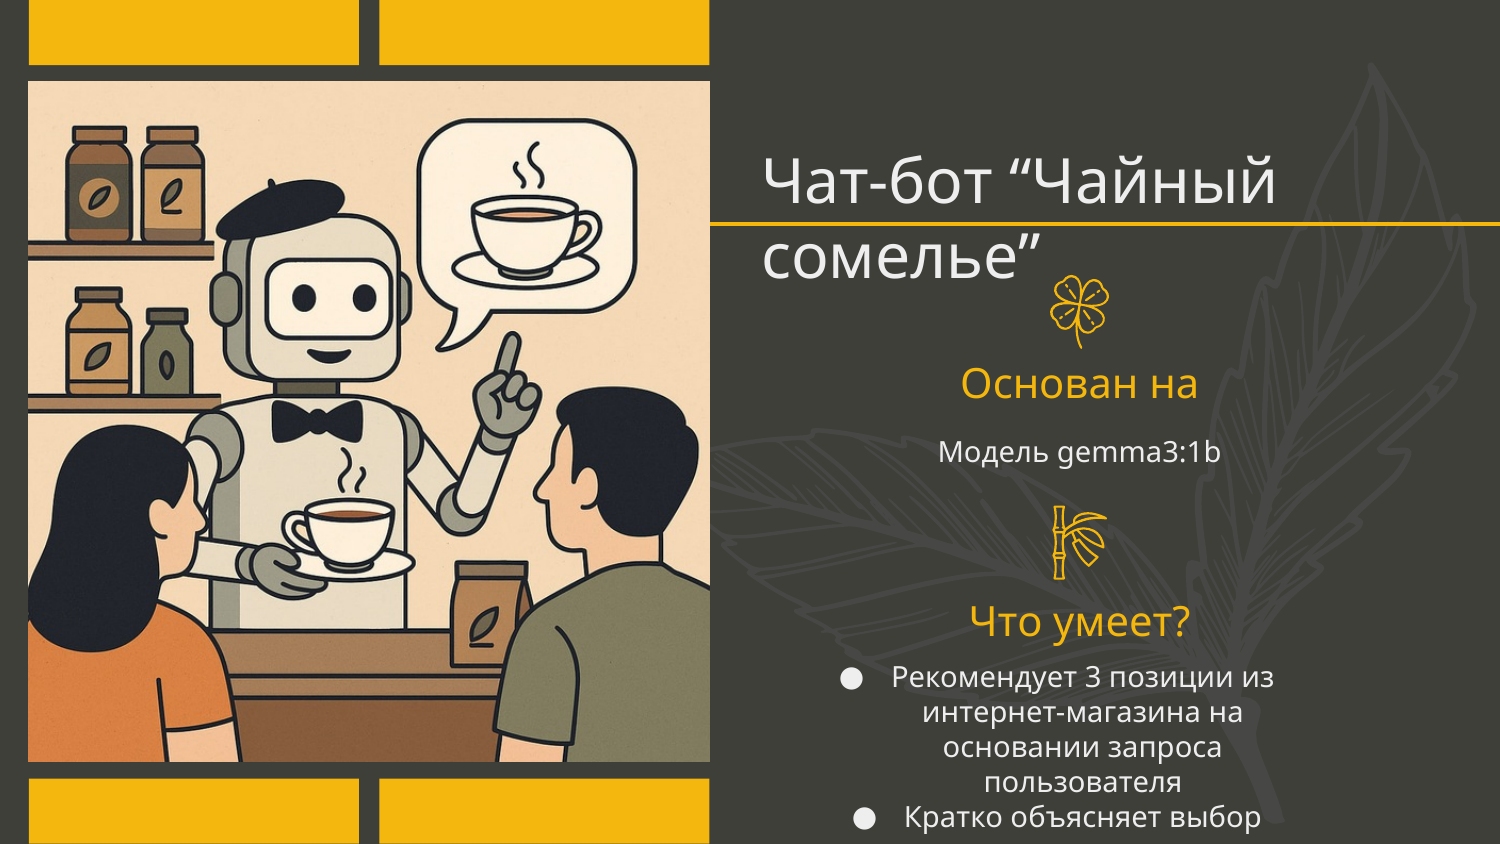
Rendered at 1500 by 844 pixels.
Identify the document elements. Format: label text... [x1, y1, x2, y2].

title Чат-бот “Чайный сомелье” [745, 126, 1500, 222]
subtitle Что умеет? [848, 579, 1312, 643]
text_box [28, 778, 359, 844]
subtitle Модель gemma3:1b [848, 418, 1312, 493]
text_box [1049, 274, 1110, 349]
text_box [379, 0, 710, 66]
subtitle Основан на [848, 341, 1312, 405]
subtitle Рекомендует 3 позиции из интернет-магазина на основании запроса пользователя Кратко объясняет выбор [779, 643, 1312, 829]
text_box [28, 0, 359, 66]
picture [28, 81, 710, 763]
text_box [1052, 505, 1107, 579]
text_box [379, 778, 710, 844]
